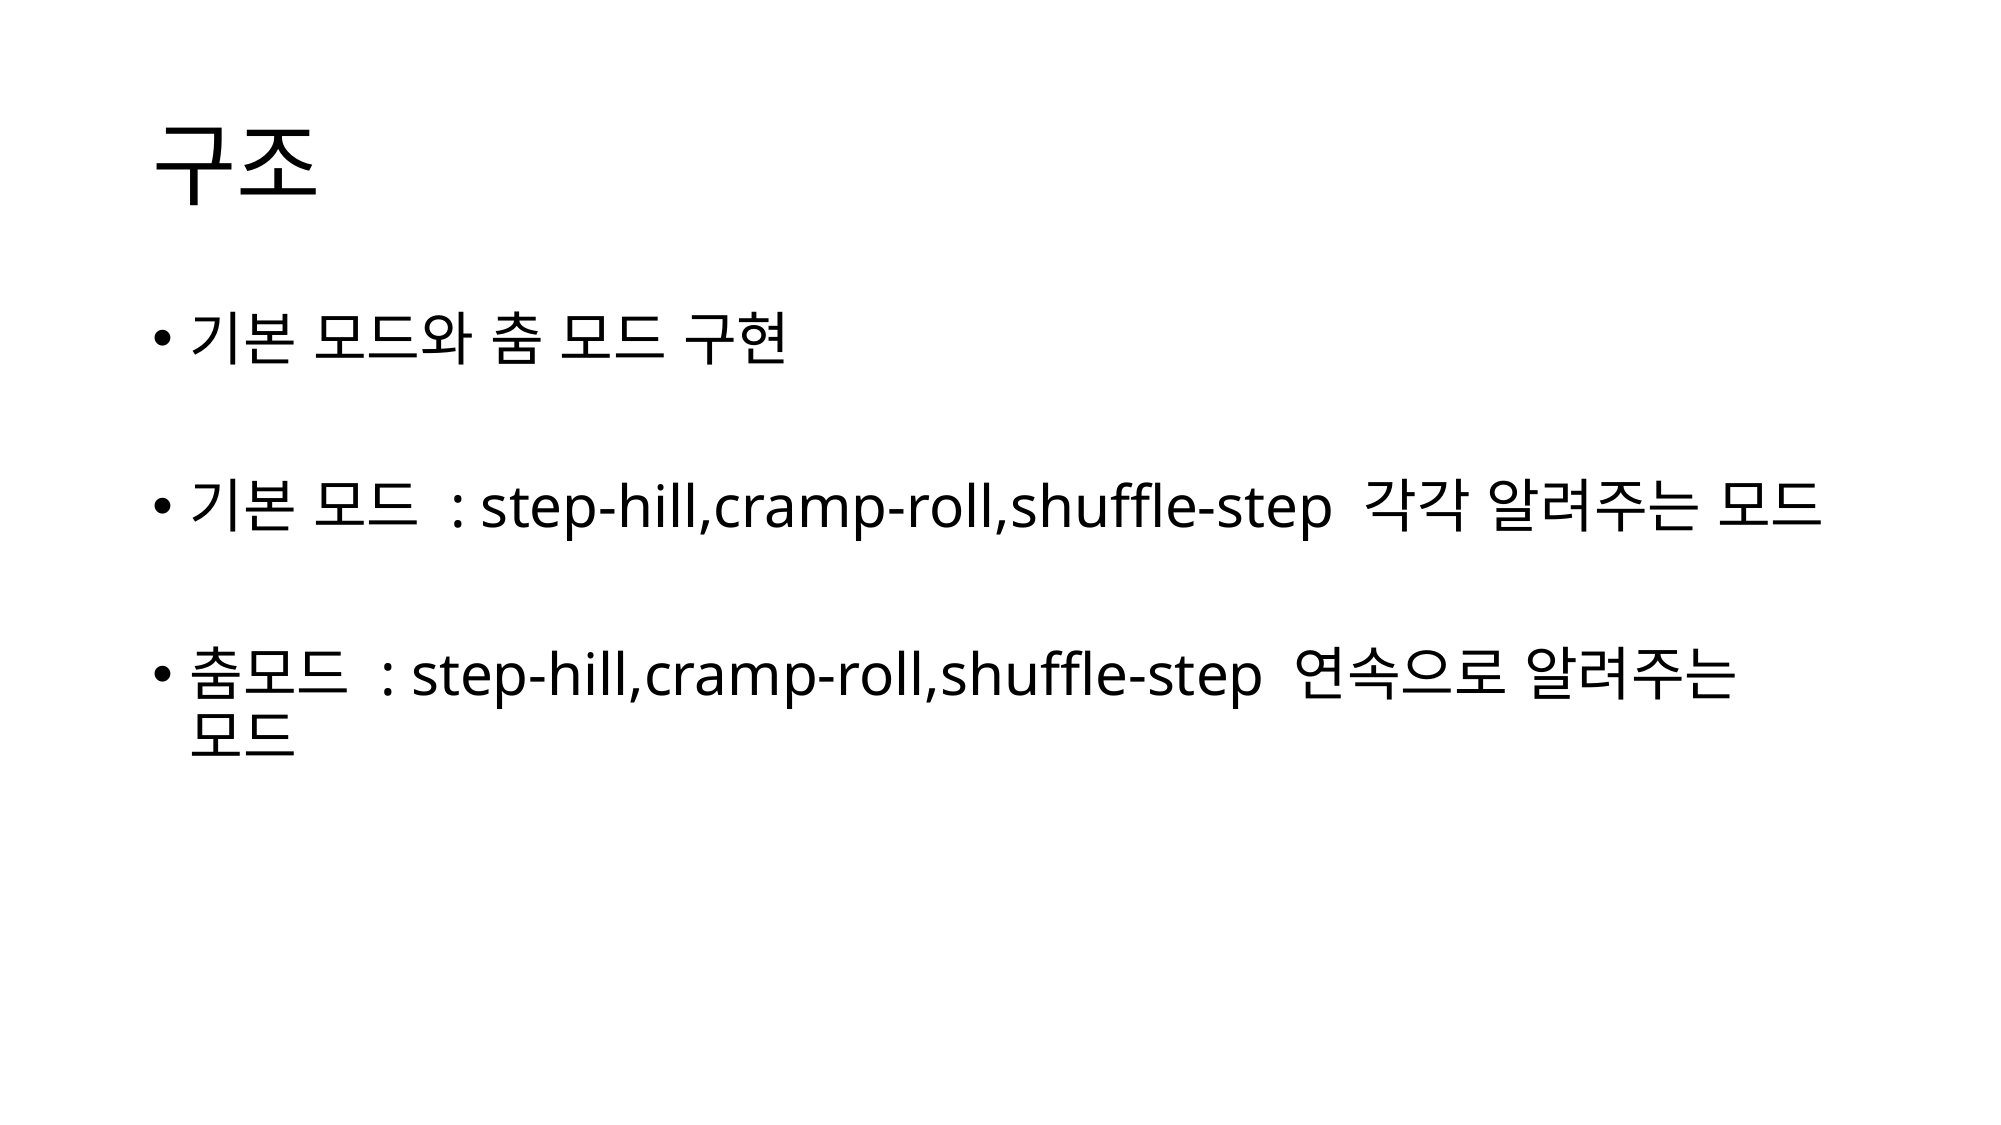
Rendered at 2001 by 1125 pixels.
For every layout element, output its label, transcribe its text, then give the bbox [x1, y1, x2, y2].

title 구조 [137, 59, 1863, 278]
list 기본 모드와 춤 모드 구현 기본 모드 : step-hill,cramp-roll,shuffle-step 각각 알려주는 모드 춤모드 : step-hill,cramp-roll,shuffle-step 연속으로 알려주는 모드 [137, 302, 1863, 1017]
